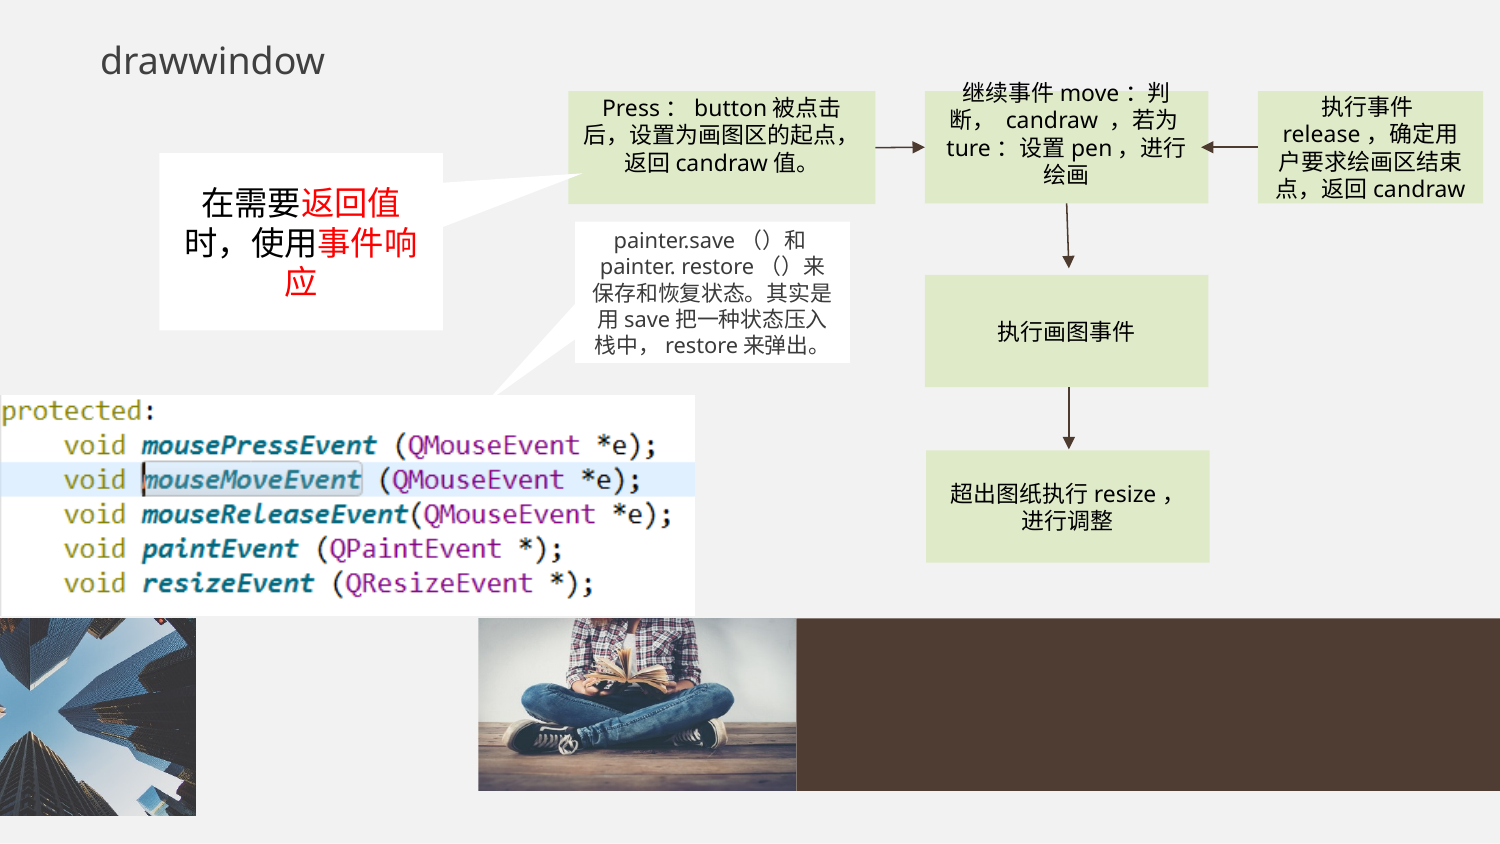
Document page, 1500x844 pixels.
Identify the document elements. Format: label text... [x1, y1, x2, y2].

picture [0, 394, 695, 616]
text_box 在需要返回值时，使用事件响应 [157, 151, 585, 333]
text_box Press：button被点击后，设置为画图区的起点，返回candraw值。 [566, 89, 878, 206]
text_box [1066, 203, 1070, 269]
text_box 执行事件release，确定用户要求绘画区结束点，返回candraw [1256, 89, 1485, 205]
text_box painter.save（）和painter. restore（）来保存和恢复状态。其实是用save把一种状态压入栈中，restore来弹出。 [491, 219, 852, 393]
text_box 继续事件move：判断， candraw ，若为ture：设置pen，进行绘画 [923, 89, 1210, 205]
text_box 超出图纸执行resize，进行调整 [924, 448, 1212, 565]
text_box drawwindow [100, 28, 337, 91]
text_box [476, 616, 794, 793]
text_box [0, 624, 198, 817]
text_box [794, 616, 1500, 793]
text_box 执行画图事件 [923, 273, 1210, 389]
